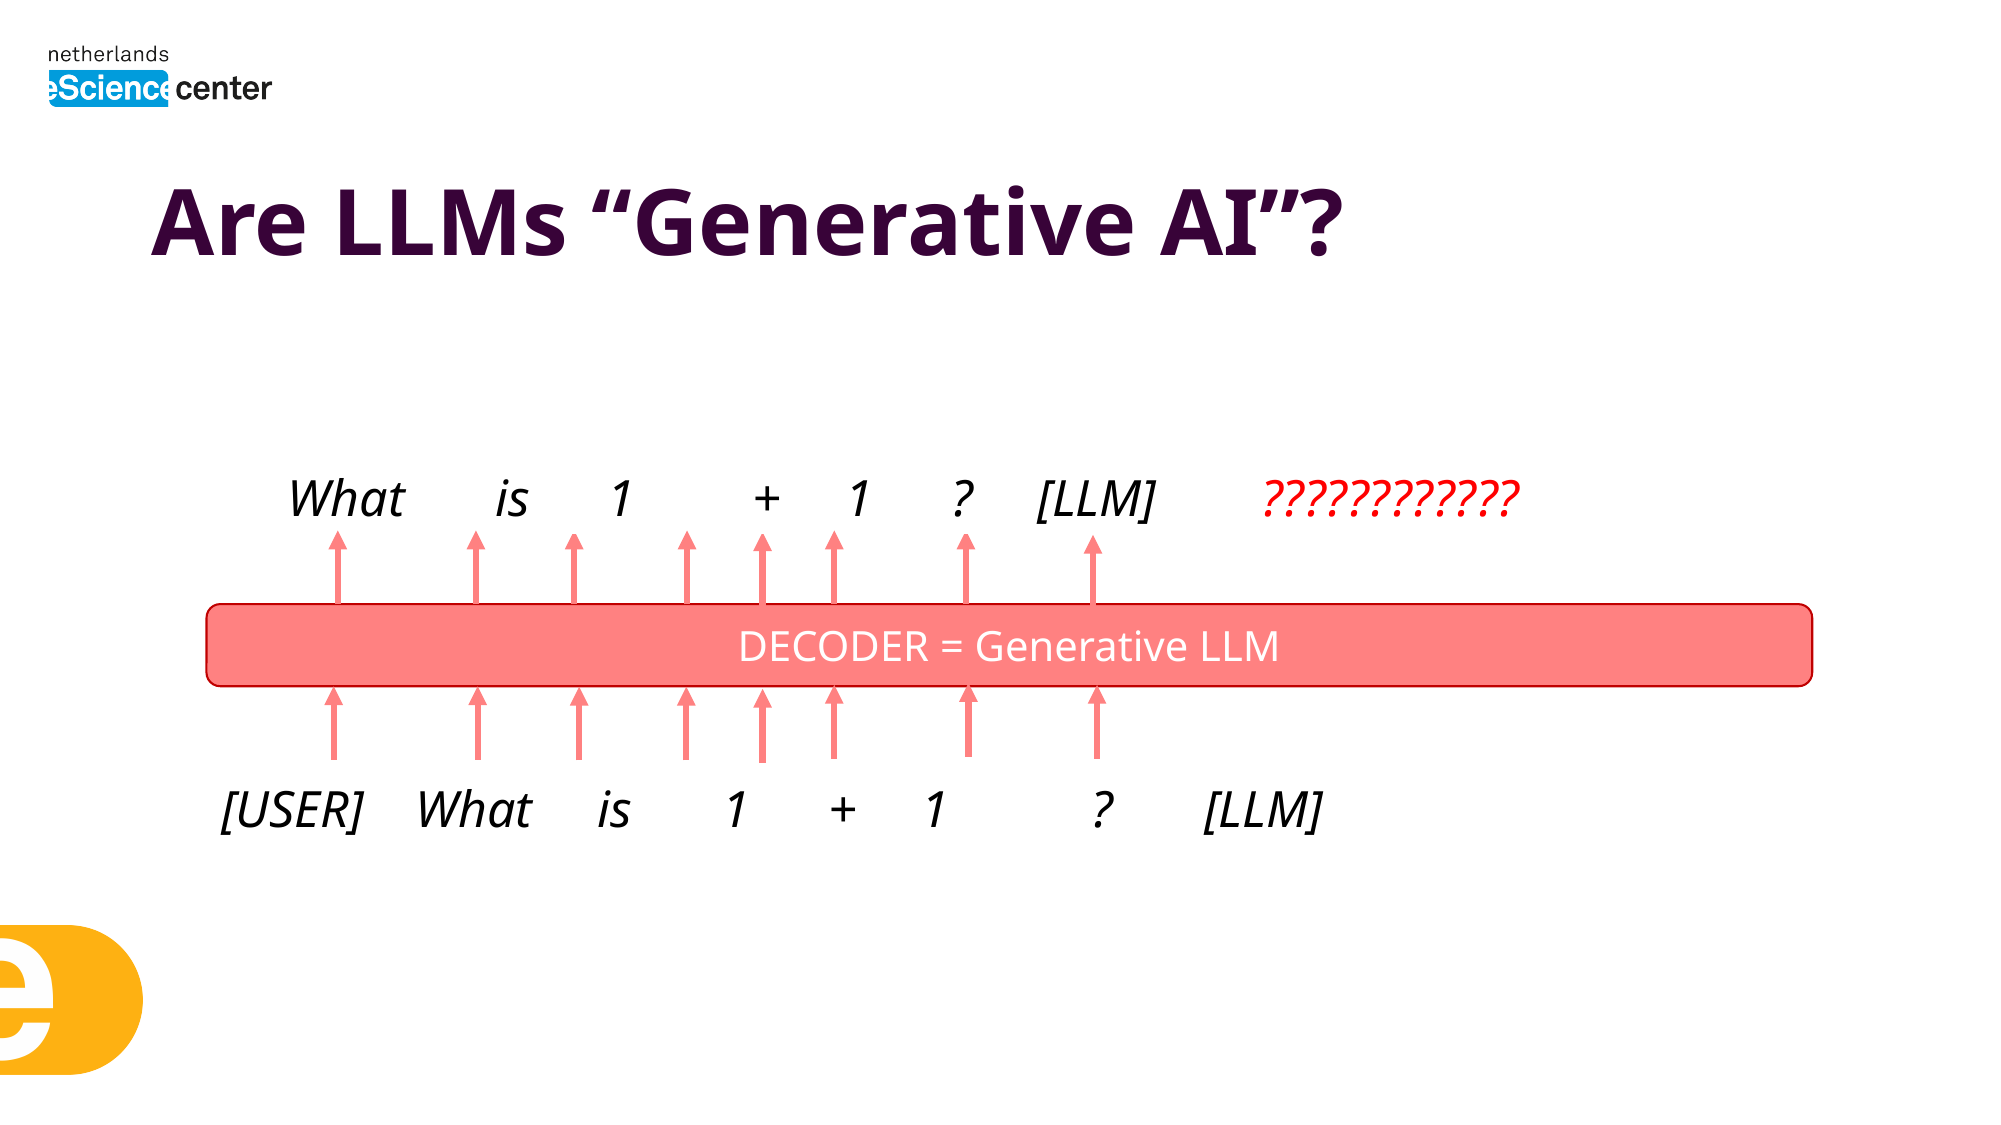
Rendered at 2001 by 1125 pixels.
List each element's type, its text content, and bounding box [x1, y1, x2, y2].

title Are LLMs “Generative AI”? [136, 151, 1863, 300]
picture [17, 21, 295, 135]
text_box DECODER = Generative LLM [205, 603, 1814, 688]
text_box [USER] What is 1 + 1 ? [LLM] [206, 769, 1899, 845]
text_box What is 1 + 1 ? [LLM] ???????????? [273, 459, 1965, 534]
picture [0, 925, 143, 1075]
